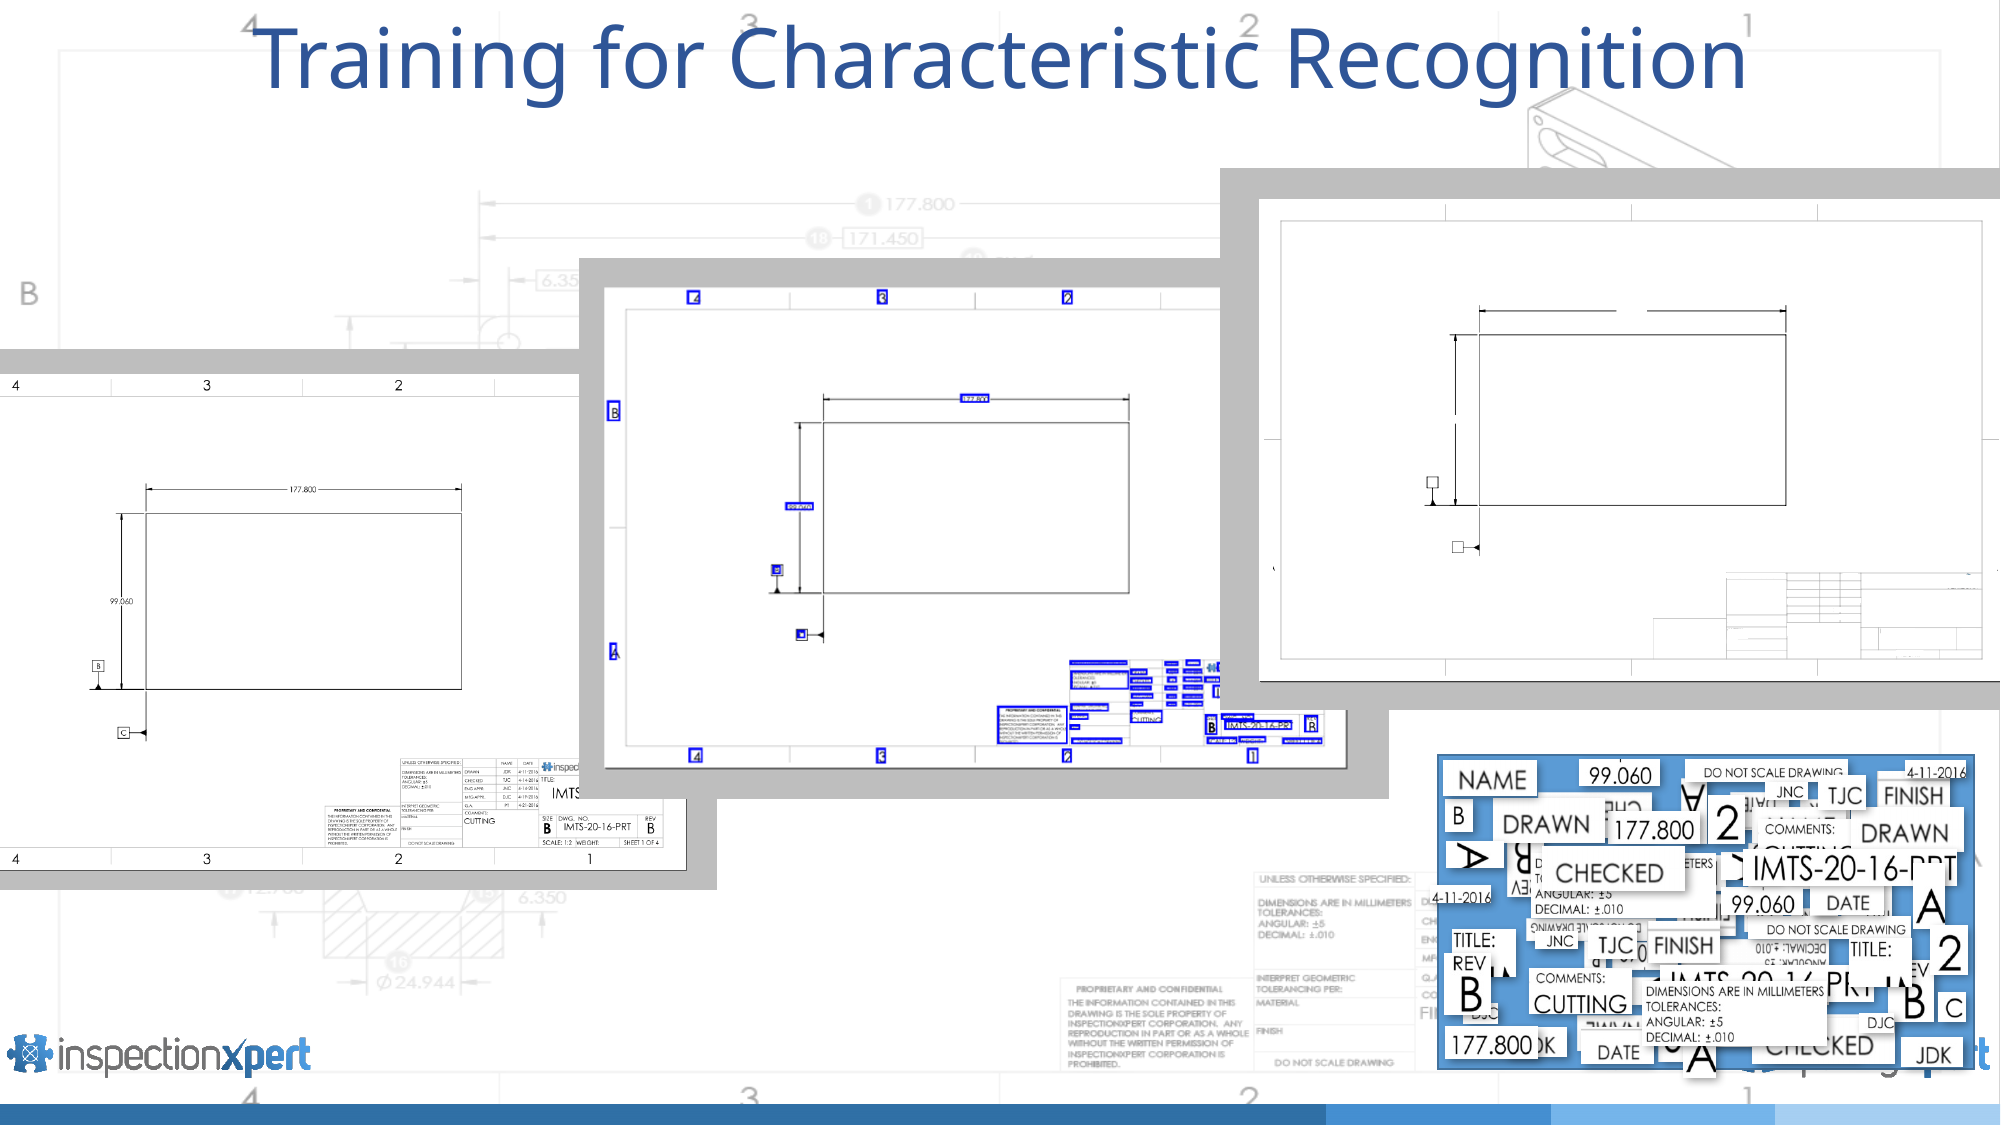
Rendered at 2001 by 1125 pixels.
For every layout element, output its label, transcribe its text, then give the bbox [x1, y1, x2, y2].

picture [1724, 1026, 2001, 1086]
picture [0, 168, 2000, 890]
picture [0, 1104, 2001, 1125]
picture [0, 1026, 321, 1086]
text_box Training for Characteristic Recognition [30, 0, 1974, 123]
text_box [1430, 755, 1974, 1078]
